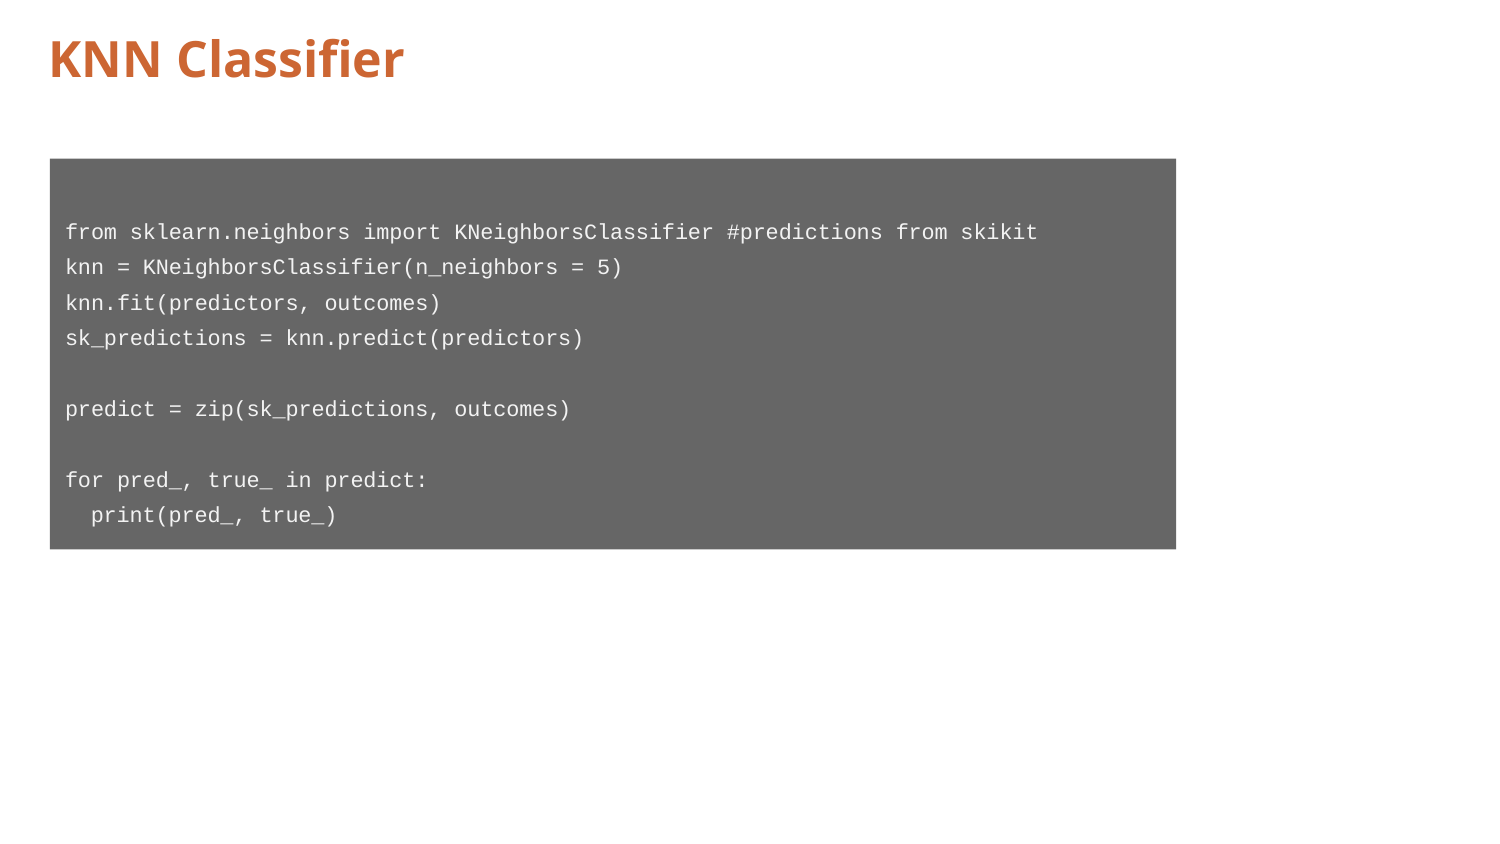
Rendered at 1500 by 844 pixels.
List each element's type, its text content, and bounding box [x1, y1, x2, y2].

text_box KNN Classifier [33, 11, 831, 92]
text_box from sklearn.neighbors import KNeighborsClassifier #predictions from skikit knn = KNeighborsClassifier(n_neighbors = 5) knn.fit(predictors, outcomes) sk_predictions = knn.predict(predictors) predict = zip(sk_predictions, outcomes) for pred_, true_ in predict: print(pred_, true_) [49, 158, 1177, 550]
